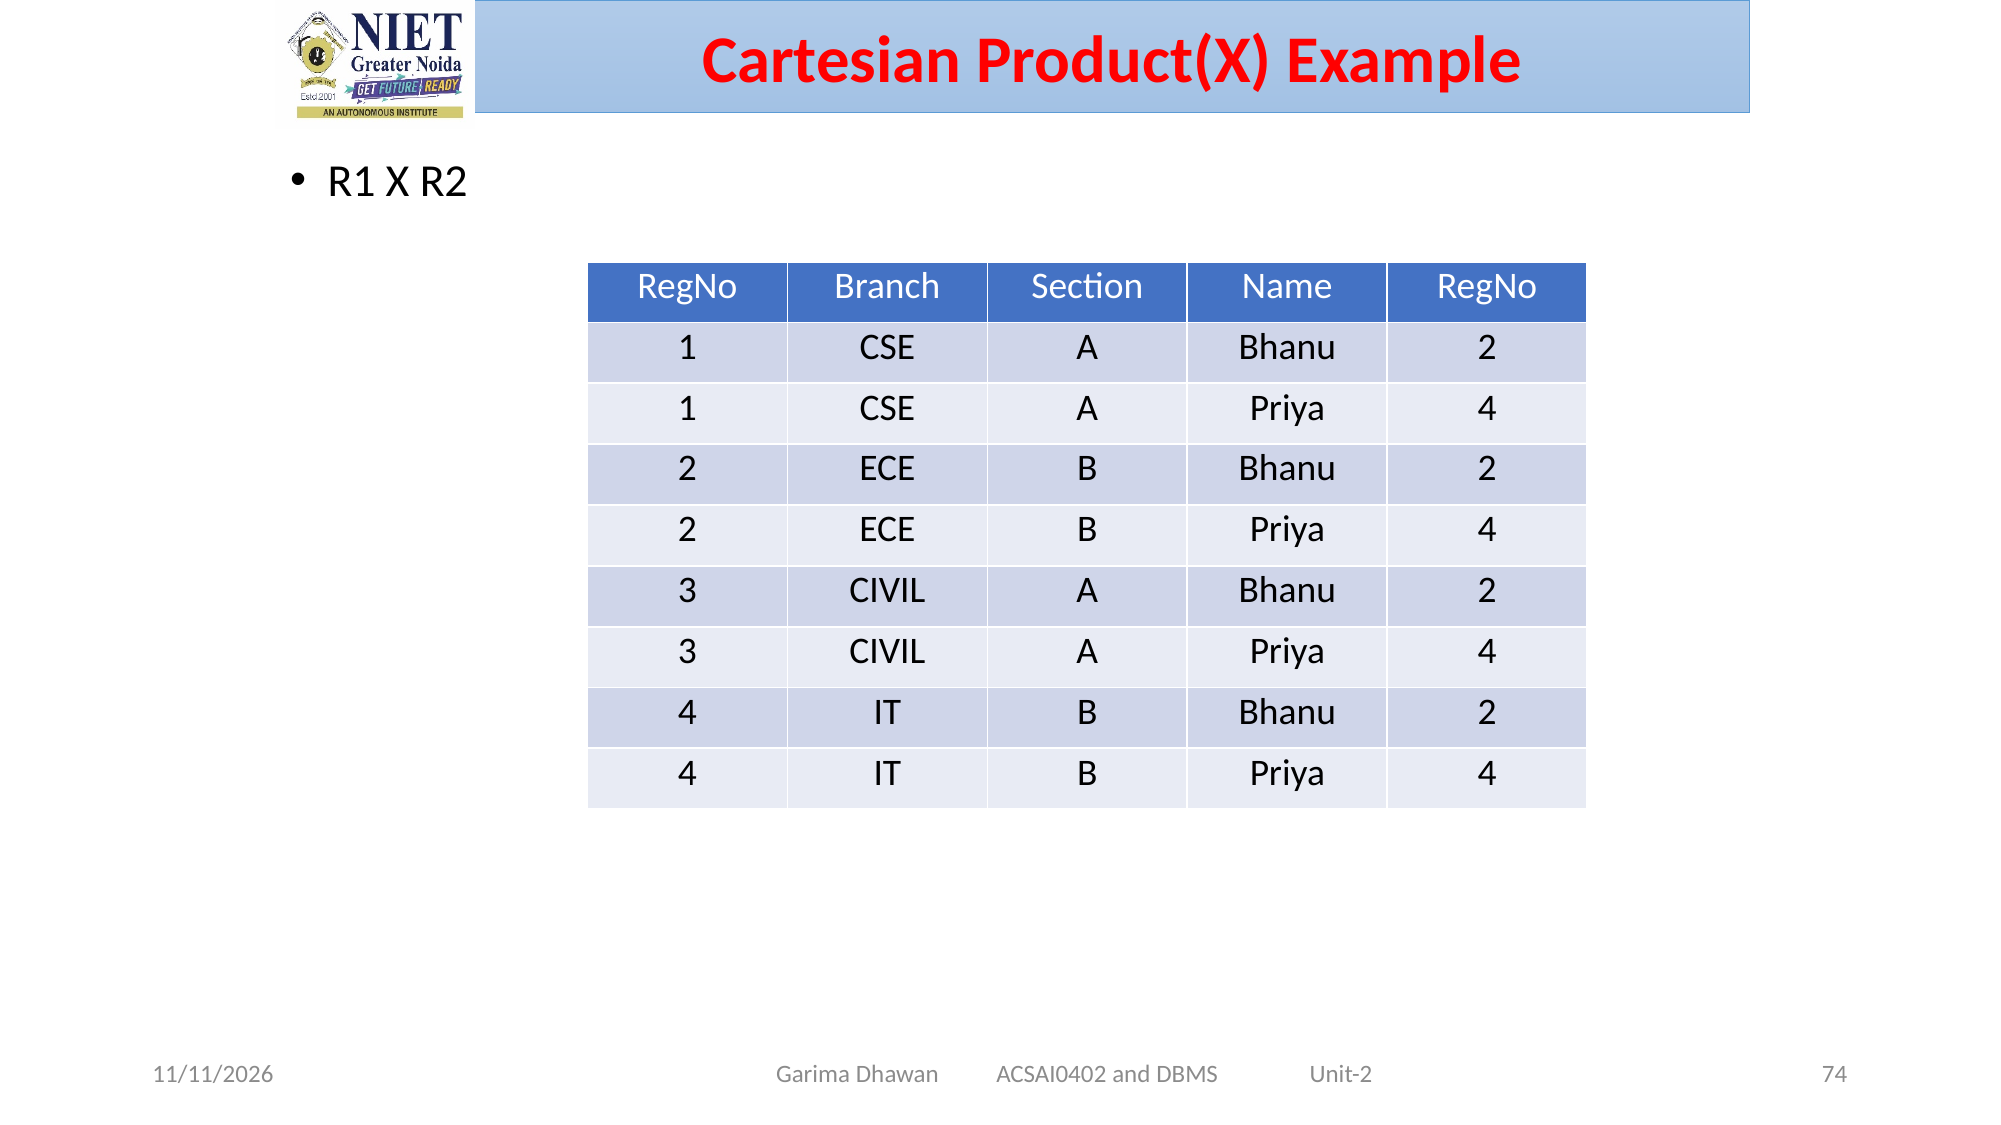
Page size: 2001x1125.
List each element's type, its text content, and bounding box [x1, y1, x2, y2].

table_cell 2 [1388, 445, 1586, 504]
table_cell Bhanu [1188, 445, 1386, 504]
table_cell CIVIL [788, 628, 987, 687]
table_cell 2 [1388, 323, 1586, 382]
table_cell Priya [1188, 749, 1386, 808]
table_cell B [988, 688, 1186, 747]
table_cell 1 [588, 323, 787, 382]
table_cell 3 [588, 567, 787, 626]
table_cell 4 [1388, 628, 1586, 687]
table_cell ECE [788, 506, 987, 565]
table_cell A [988, 323, 1186, 382]
text_box Cartesian Product(X) Example [476, 0, 1750, 113]
table_cell 4 [1388, 749, 1586, 808]
table_cell B [988, 445, 1186, 504]
table_cell Bhanu [1188, 567, 1386, 626]
table_header RegNo [588, 263, 787, 322]
table_cell 4 [1388, 384, 1586, 443]
table_cell CIVIL [788, 567, 987, 626]
table_cell Priya [1188, 628, 1386, 687]
table_cell 4 [1388, 506, 1586, 565]
table_cell CSE [788, 323, 987, 382]
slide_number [137, 1042, 588, 1103]
table_cell ECE [788, 445, 987, 504]
table_cell 4 [588, 749, 787, 808]
table_cell IT [788, 688, 987, 747]
table_cell CSE [788, 384, 987, 443]
table_cell A [988, 384, 1186, 443]
table_cell 2 [588, 445, 787, 504]
table_cell 2 [588, 506, 787, 565]
table_cell Priya [1188, 384, 1386, 443]
table_cell 3 [588, 628, 787, 687]
table_cell 1 [588, 384, 787, 443]
table_cell Bhanu [1188, 688, 1386, 747]
table_cell Bhanu [1188, 323, 1386, 382]
table_header Section [988, 263, 1186, 322]
table_cell 2 [1388, 688, 1586, 747]
table_cell A [988, 567, 1186, 626]
table_cell IT [788, 749, 987, 808]
table_header Branch [788, 263, 987, 322]
footer Garima Dhawan ACSAI0402 and DBMS Unit-2 [662, 1042, 1412, 1103]
table_cell A [988, 628, 1186, 687]
table_cell B [988, 749, 1186, 808]
picture [274, 0, 476, 129]
list R1 X R2 [275, 149, 2000, 864]
table_header RegNo [1388, 263, 1586, 322]
table_cell 4 [588, 688, 787, 747]
table_cell B [988, 506, 1186, 565]
table_cell 2 [1388, 567, 1586, 626]
table_header Name [1188, 263, 1386, 322]
slide_number 74 [1412, 1042, 1863, 1103]
table_cell Priya [1188, 506, 1386, 565]
